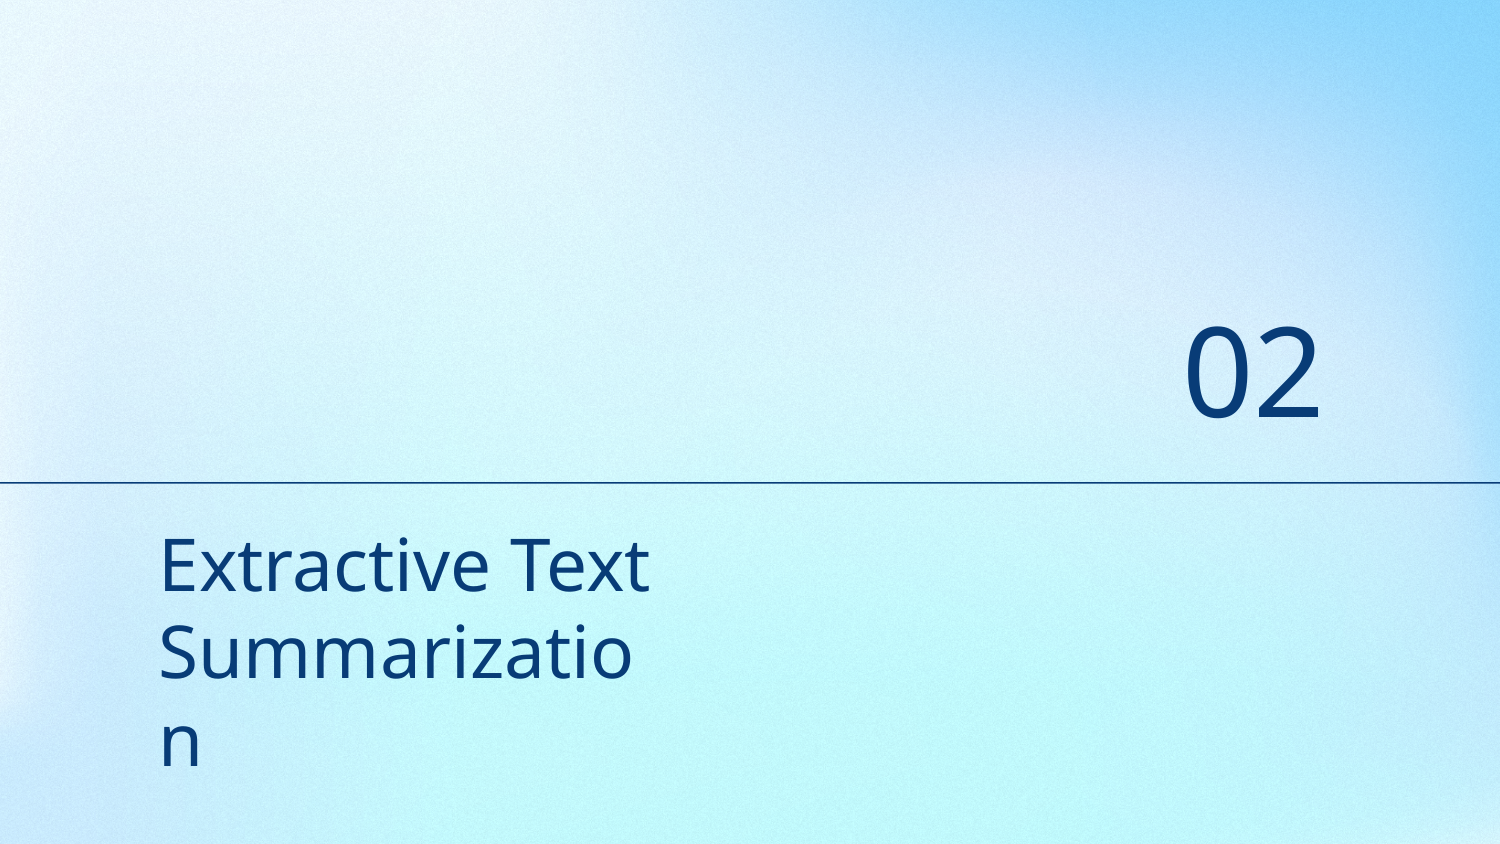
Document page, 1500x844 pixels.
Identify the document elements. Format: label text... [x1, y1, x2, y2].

title Extractive Text Summarization [143, 503, 694, 811]
picture [0, 0, 1500, 482]
picture [0, 484, 1500, 844]
title 02 [1149, 264, 1358, 472]
